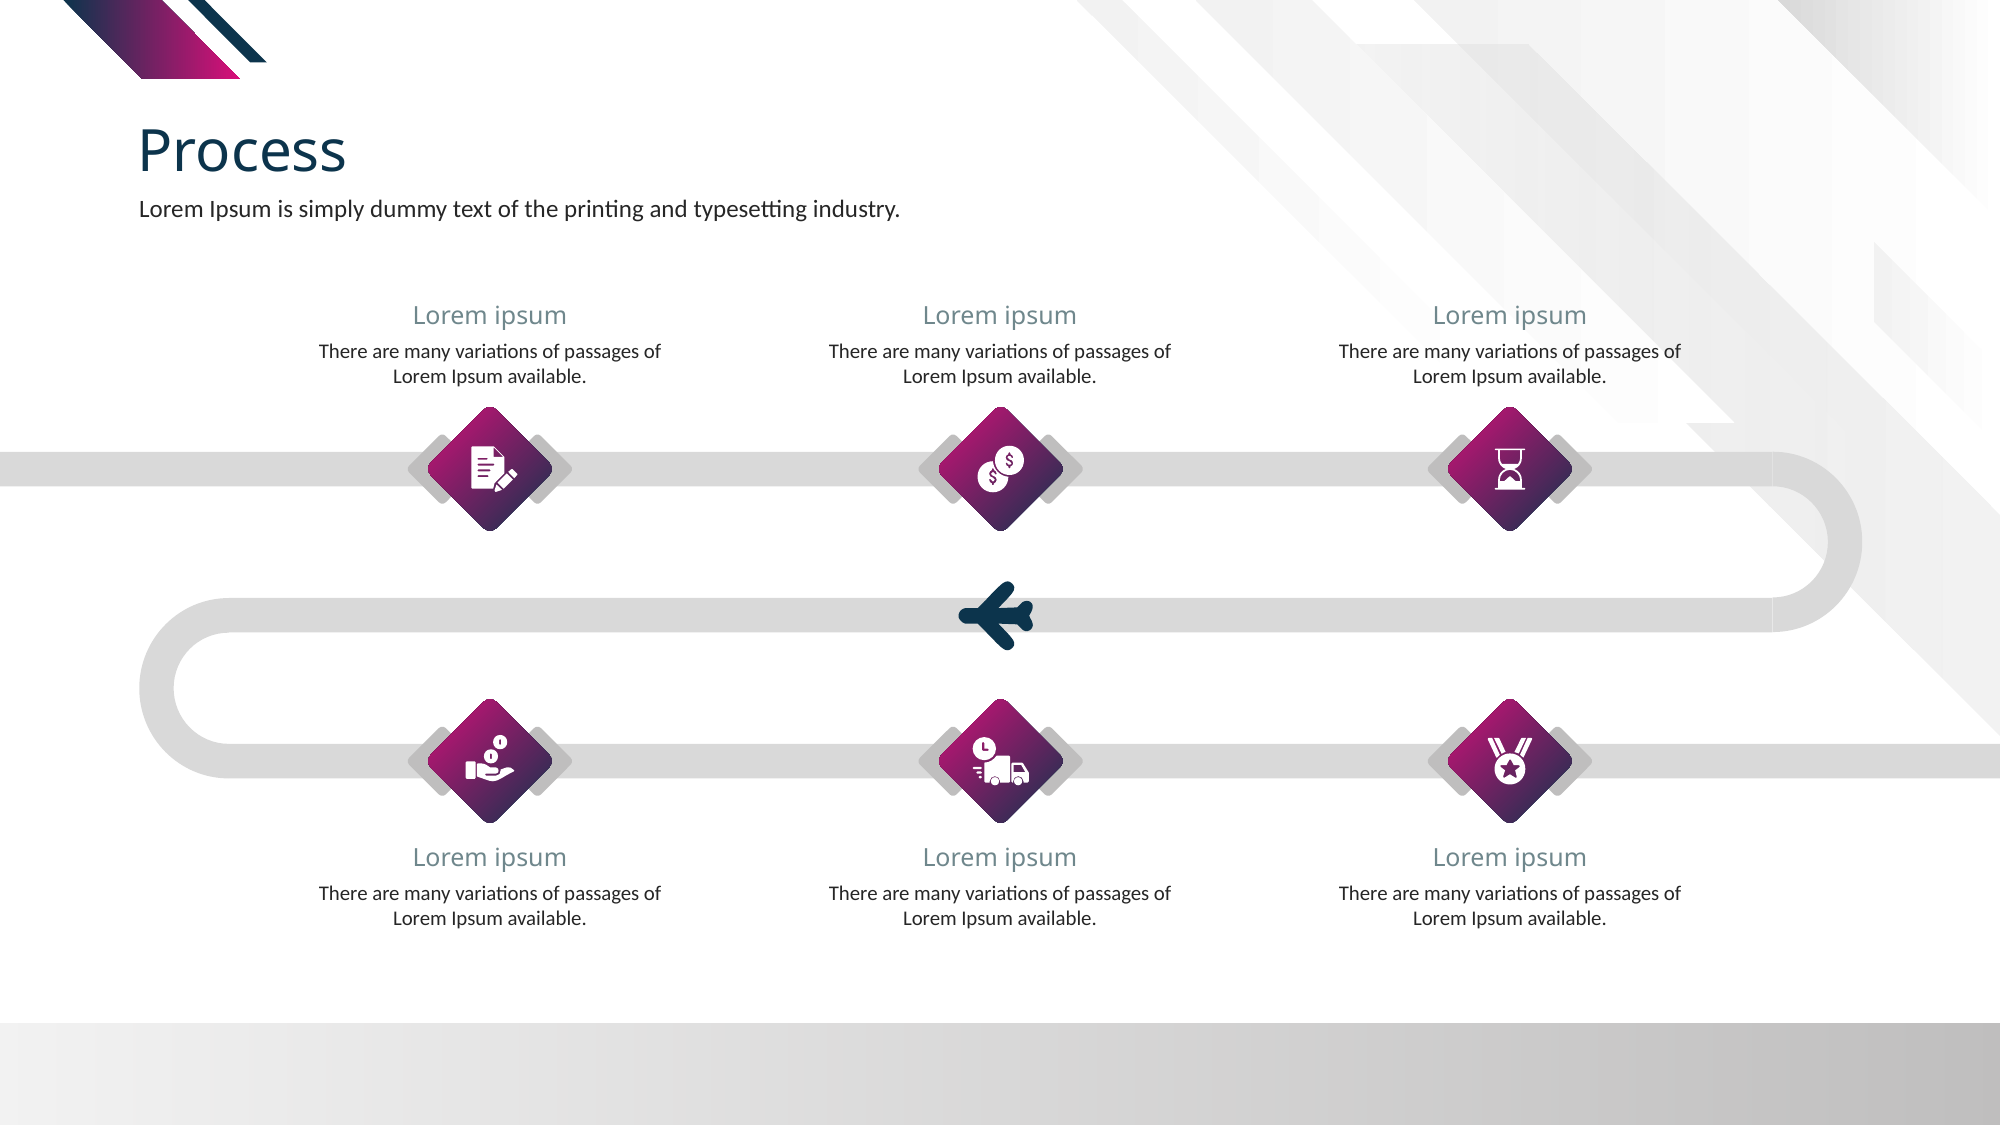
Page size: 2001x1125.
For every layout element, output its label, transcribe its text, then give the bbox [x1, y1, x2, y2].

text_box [303, 841, 677, 931]
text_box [1323, 299, 1697, 389]
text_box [972, 737, 1029, 786]
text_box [813, 299, 1187, 389]
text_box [0, 451, 2000, 779]
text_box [1436, 714, 1584, 808]
text_box Process [137, 113, 1069, 184]
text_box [416, 422, 564, 516]
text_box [465, 734, 515, 782]
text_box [927, 422, 1075, 516]
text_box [1487, 737, 1533, 785]
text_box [63, 0, 267, 80]
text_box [471, 446, 518, 492]
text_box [1323, 841, 1697, 931]
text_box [303, 299, 677, 389]
text_box Lorem Ipsum is simply dummy text of the printing and typesetting industry. [139, 192, 1150, 223]
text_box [813, 841, 1187, 931]
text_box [977, 445, 1024, 493]
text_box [1436, 422, 1584, 516]
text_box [927, 714, 1075, 808]
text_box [416, 714, 564, 808]
